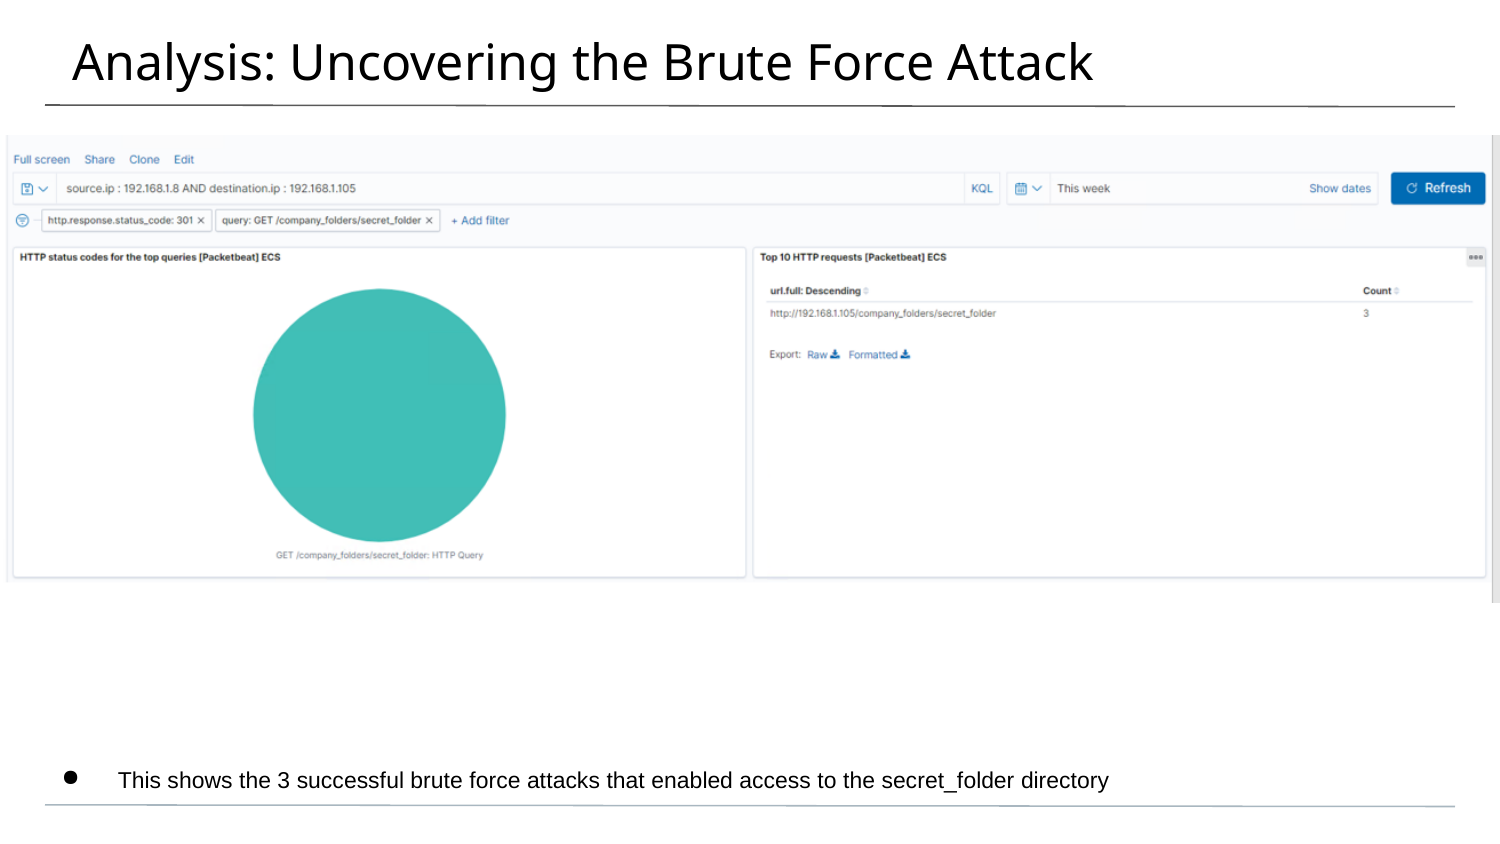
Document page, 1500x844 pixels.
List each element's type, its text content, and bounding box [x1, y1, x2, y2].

picture [0, 134, 1500, 604]
title Analysis: Uncovering the Brute Force Attack [0, 0, 1500, 88]
subtitle This shows the 3 successful brute force attacks that enabled access to the secret_folder directory [0, 757, 1306, 844]
